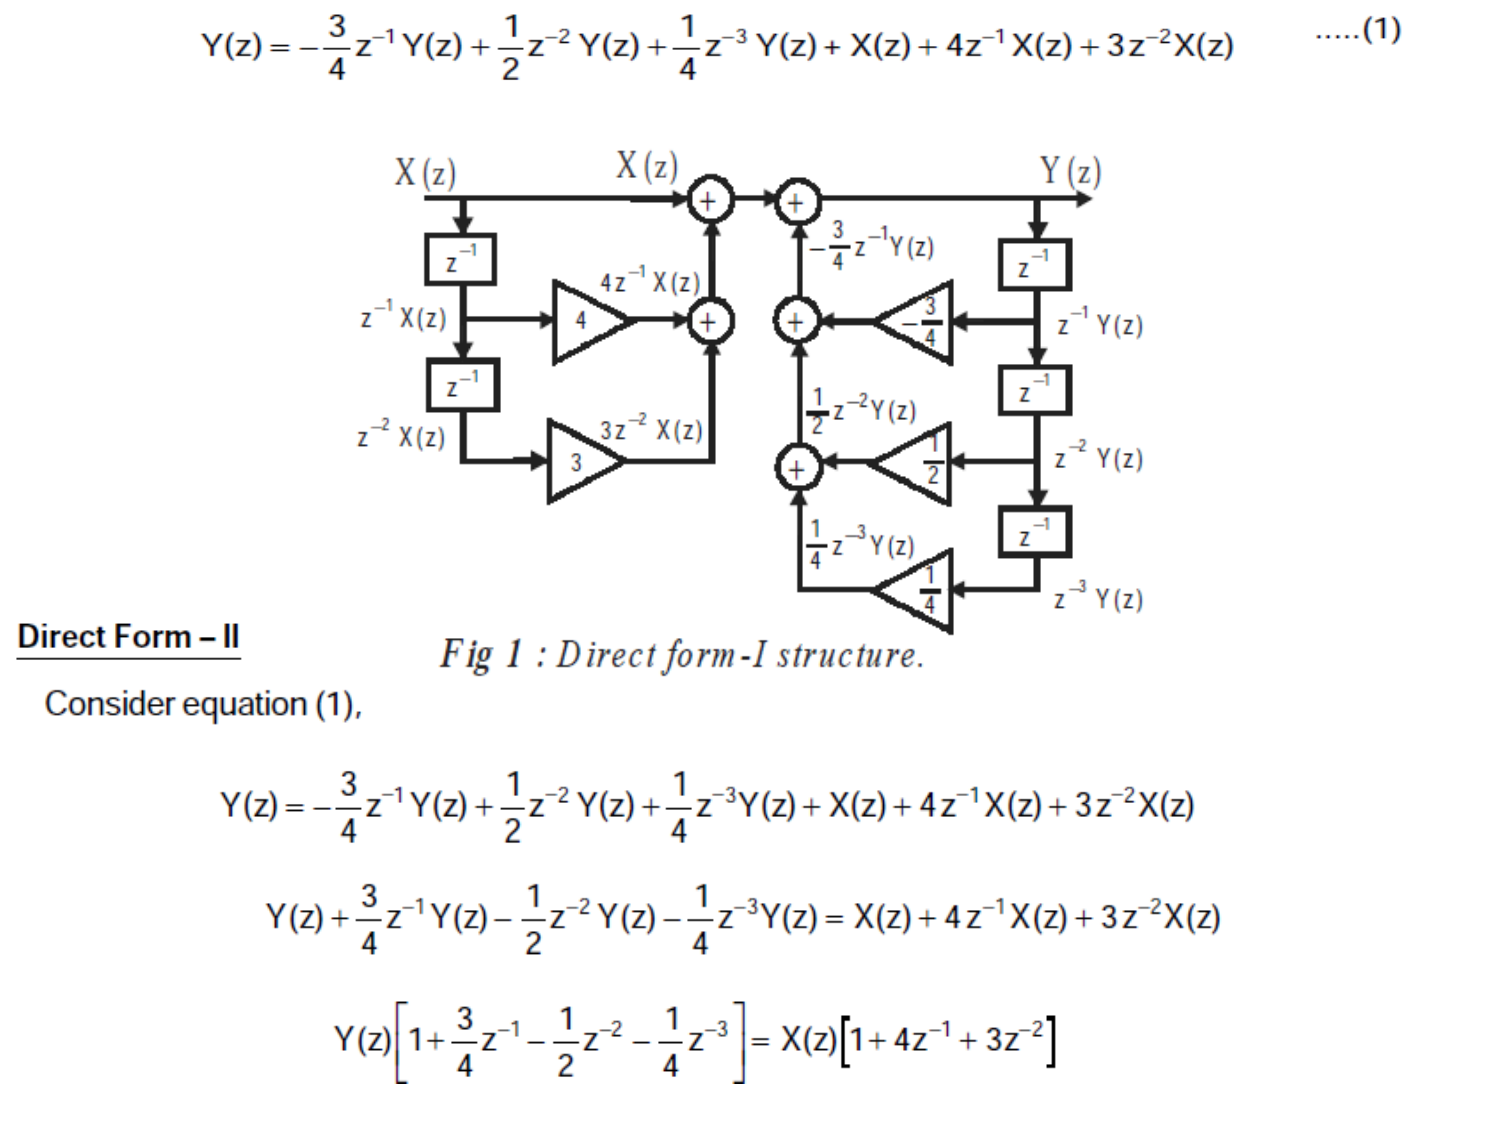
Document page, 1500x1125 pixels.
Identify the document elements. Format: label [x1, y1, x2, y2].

picture [212, 749, 1203, 850]
picture [249, 874, 1226, 967]
picture [312, 974, 1078, 1084]
picture [0, 137, 1161, 738]
text_box [187, 0, 1418, 88]
